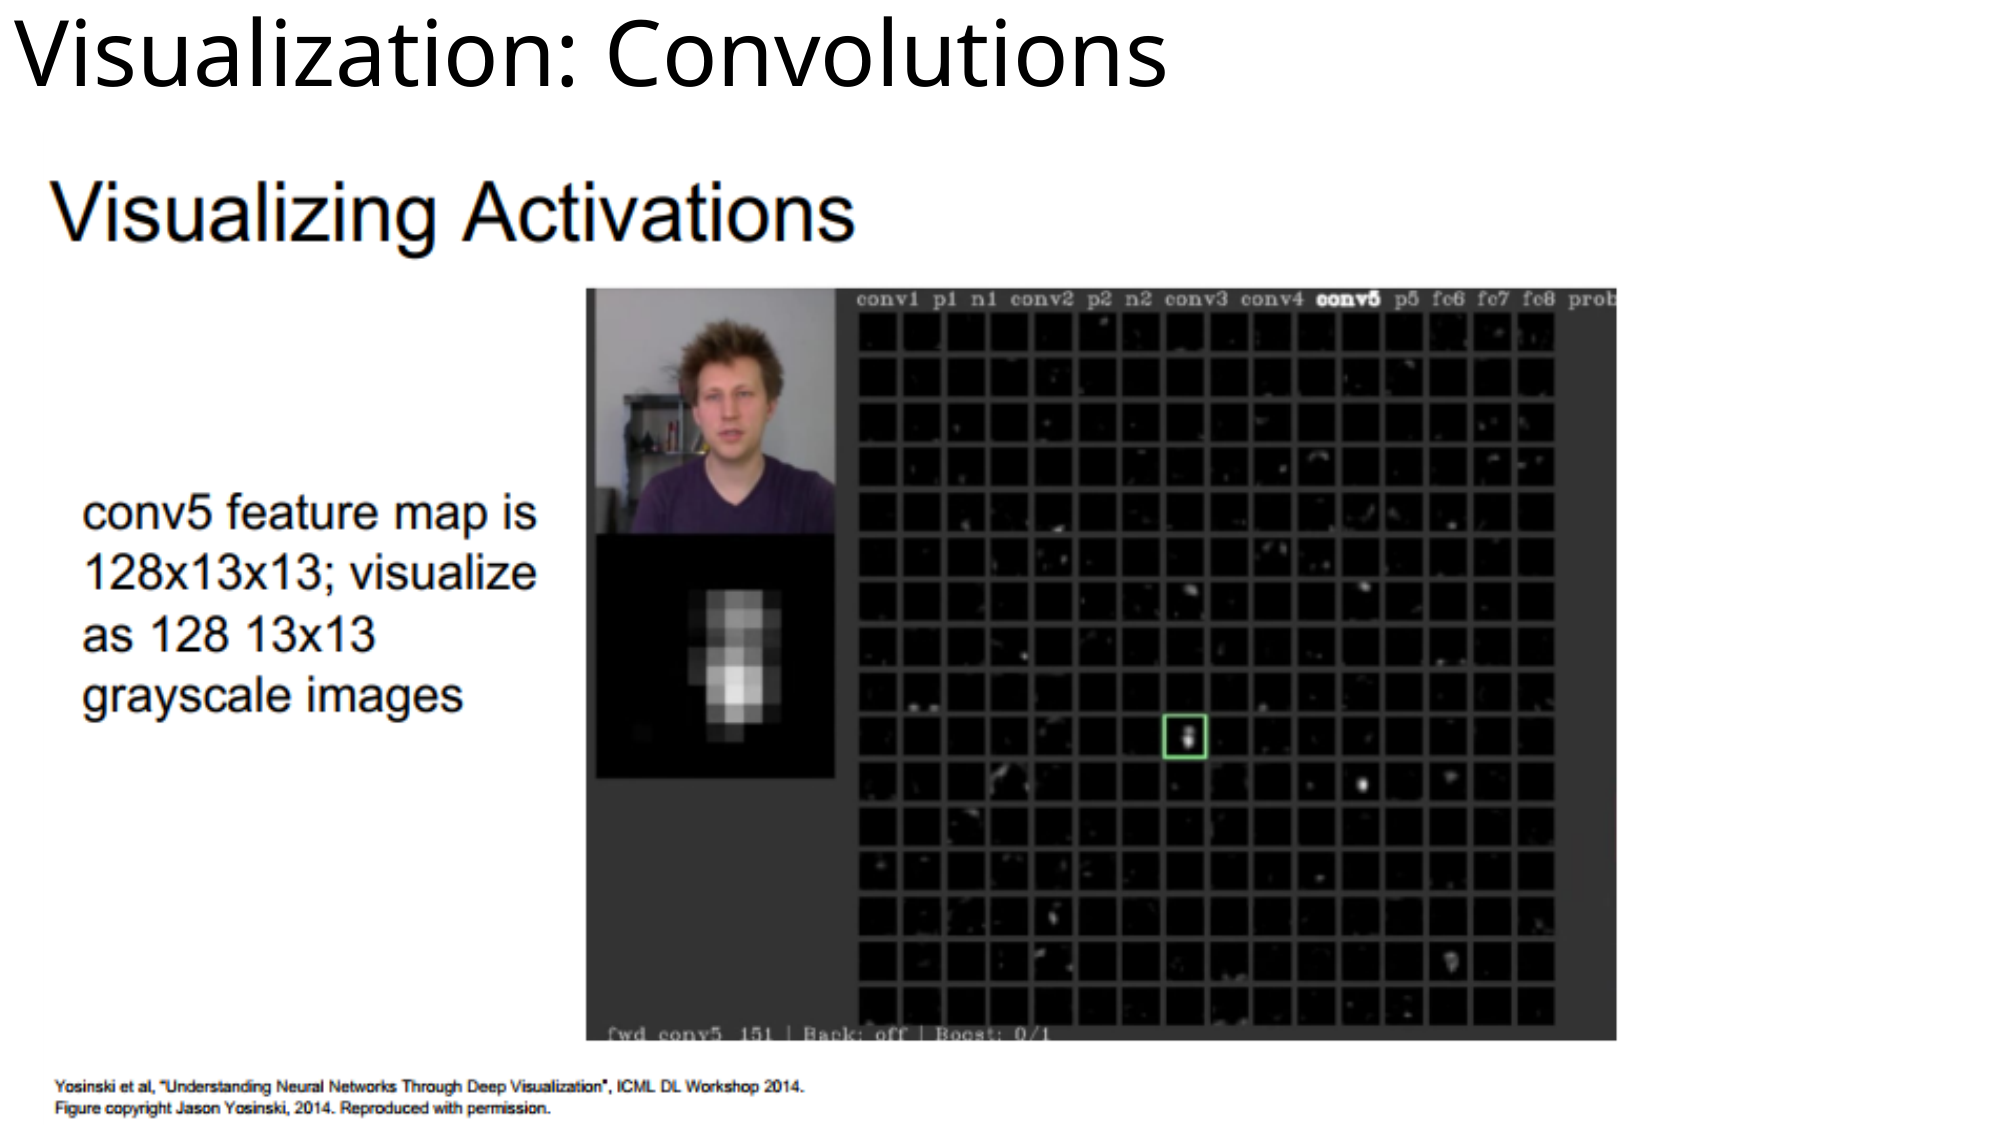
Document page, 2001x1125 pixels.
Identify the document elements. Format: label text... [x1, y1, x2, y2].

picture [42, 132, 1962, 1125]
text_box Visualization: Convolutions [0, 0, 1988, 218]
